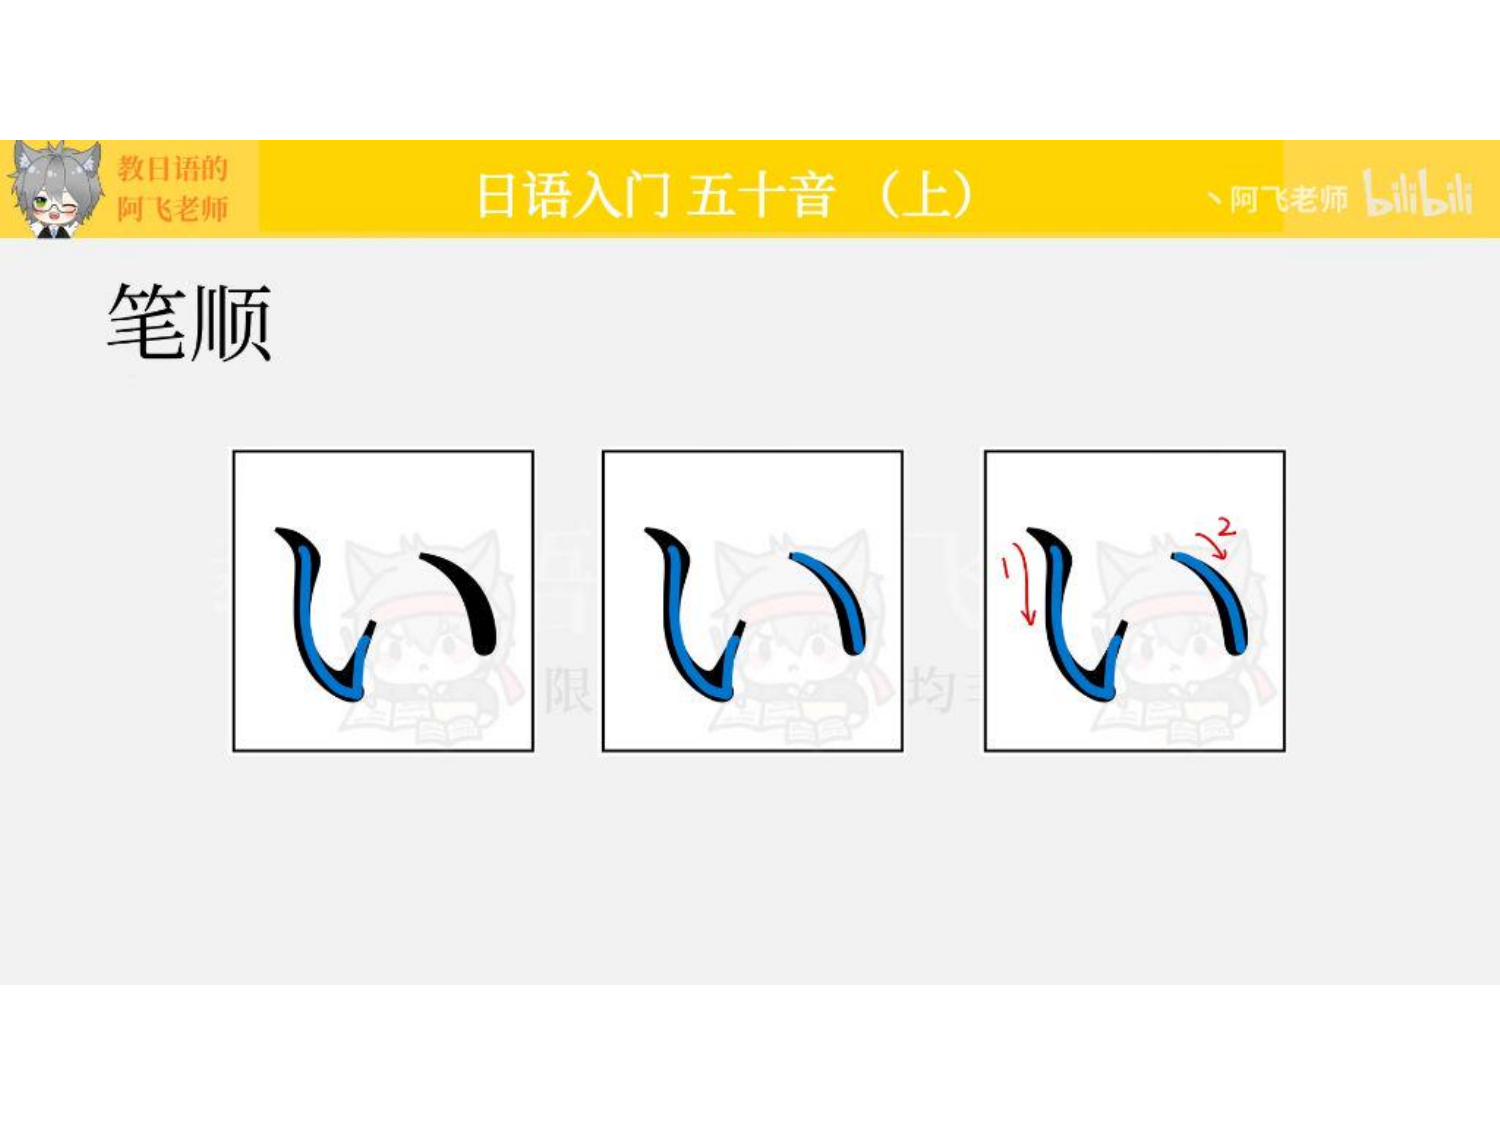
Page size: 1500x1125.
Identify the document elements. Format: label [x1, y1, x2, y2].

picture [0, 140, 1500, 985]
